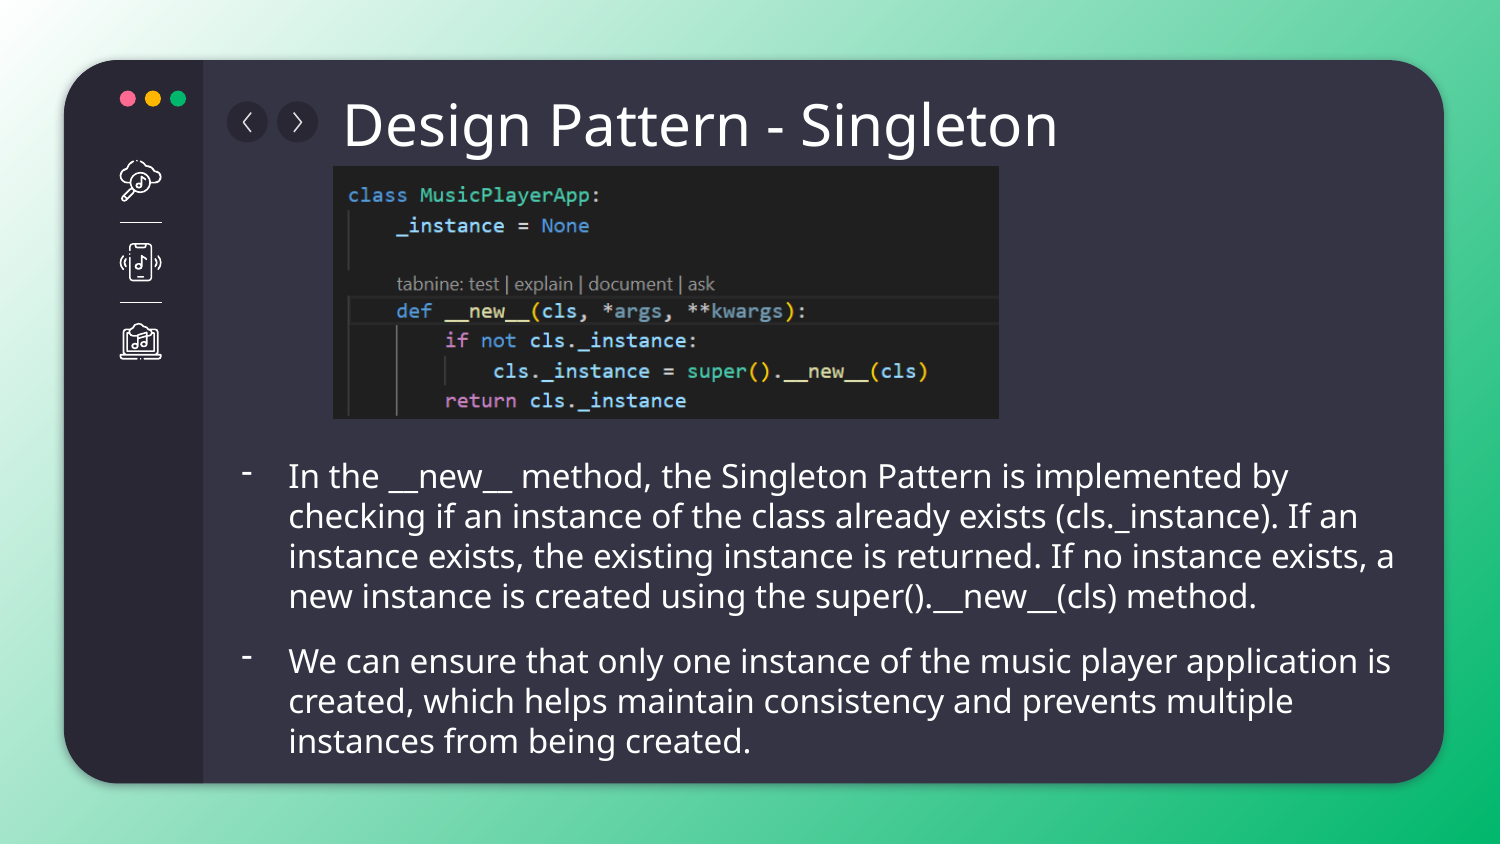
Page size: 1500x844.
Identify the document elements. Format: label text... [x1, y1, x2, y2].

subtitle In the __new__ method, the Singleton Pattern is implemented by checking if an instance of the class already exists (cls._instance). If an instance exists, the existing instance is returned. If no instance exists, a new instance is created using the super().__new__(cls) method. We can ensure that only one instance of the music player application is created, which helps maintain consistency and prevents multiple instances from being created. [226, 455, 1426, 539]
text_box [118, 90, 319, 360]
picture [333, 166, 1000, 419]
title Design Pattern - Singleton [327, 88, 1382, 167]
